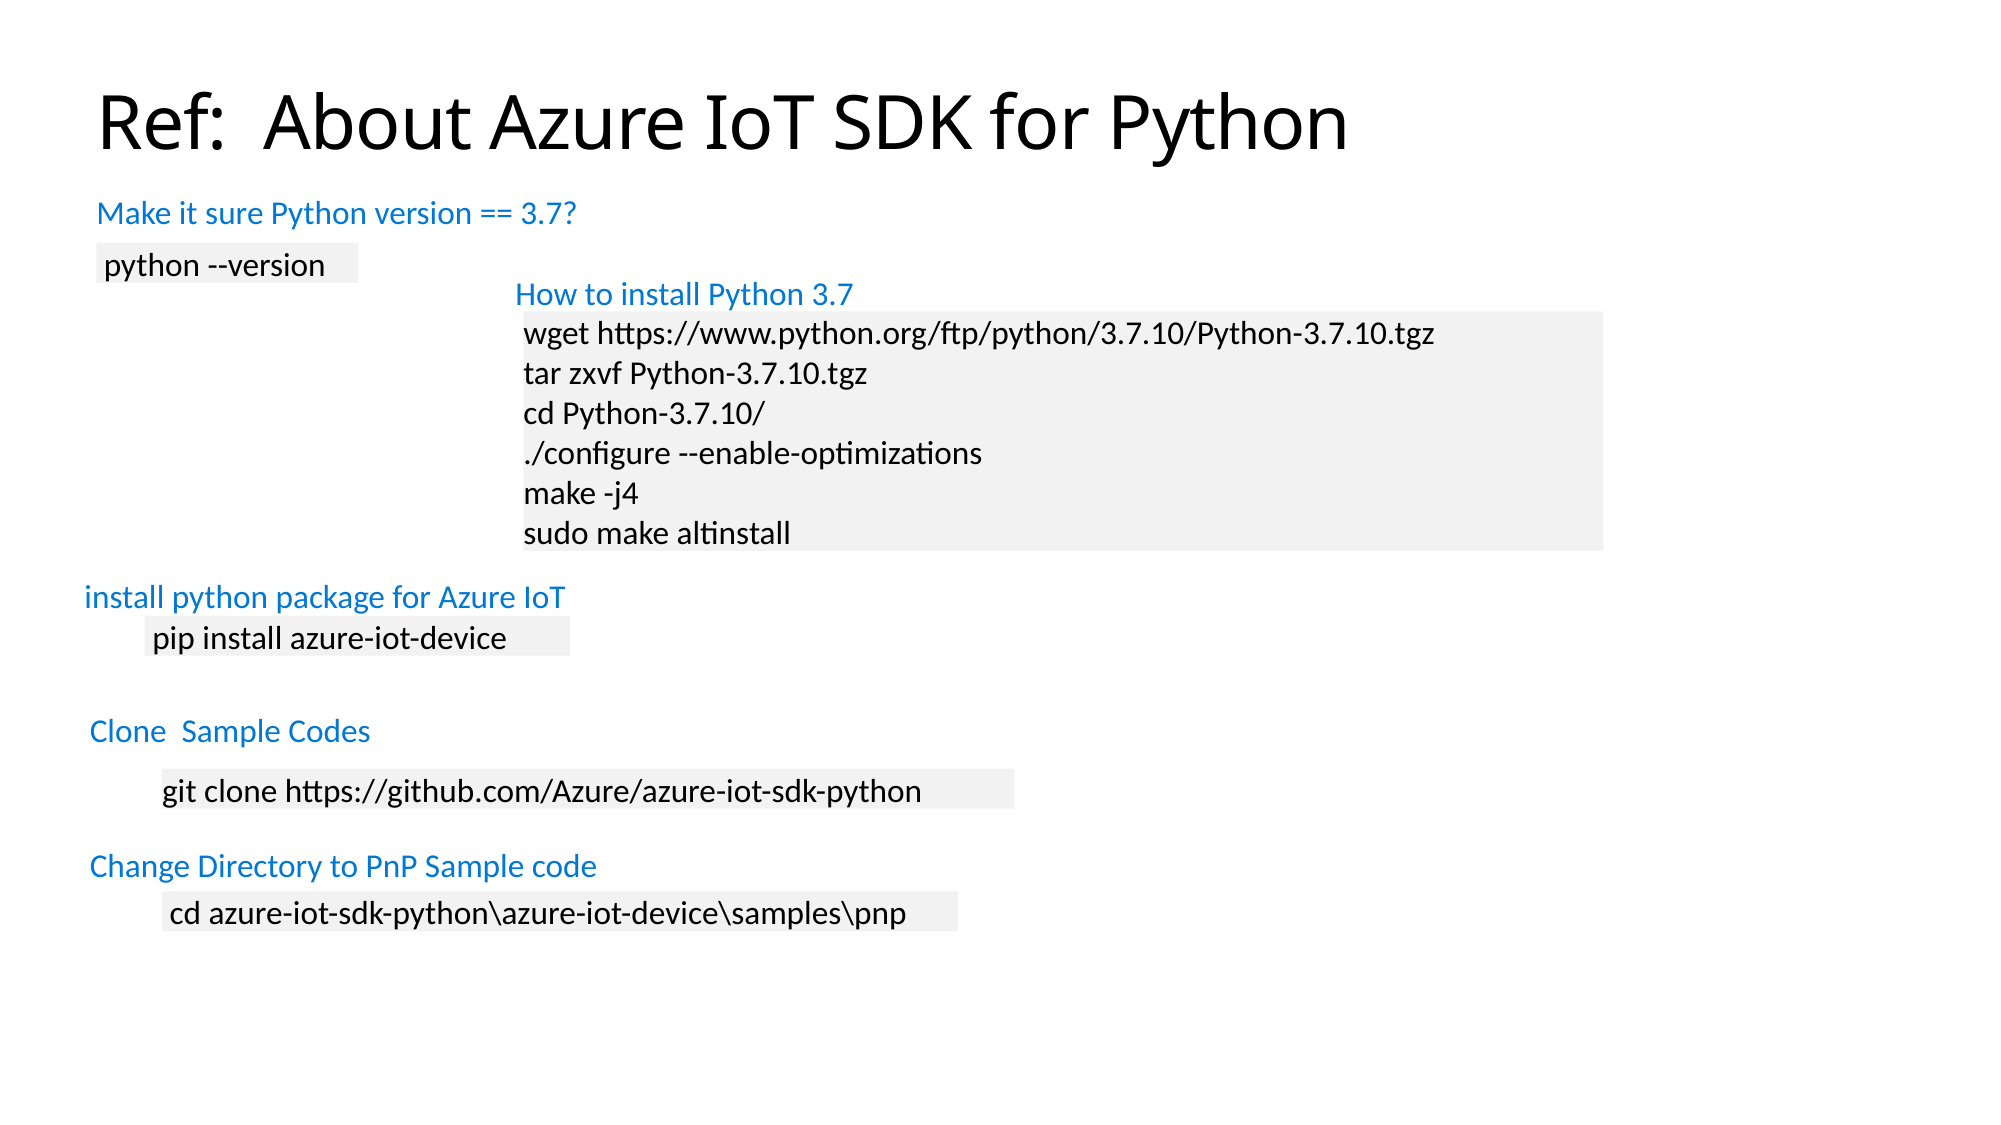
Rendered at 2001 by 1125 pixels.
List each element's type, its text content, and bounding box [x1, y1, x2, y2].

text_box Clone Sample Codes [89, 709, 409, 750]
text_box Make it sure Python version == 3.7? [96, 191, 601, 232]
text_box cd azure-iot-sdk-python\azure-iot-device\samples\pnp [162, 891, 958, 932]
text_box git clone https://github.com/Azure/azure-iot-sdk-python [161, 768, 1015, 809]
text_box wget https://www.python.org/ftp/python/3.7.10/Python-3.7.10.tgz tar zxvf Python-3.7.10.tgz cd Python-3.7.10/ ./configure --enable-optimizations make -j4 sudo make altinstall [523, 311, 1604, 551]
title Ref: About Azure IoT SDK for Python [96, 75, 1904, 166]
text_box python --version [96, 242, 359, 283]
text_box Change Directory to PnP Sample code [89, 844, 855, 885]
text_box How to install Python 3.7 [515, 271, 881, 312]
text_box install python package for Azure IoT [76, 575, 770, 616]
text_box pip install azure-iot-device [144, 616, 570, 656]
